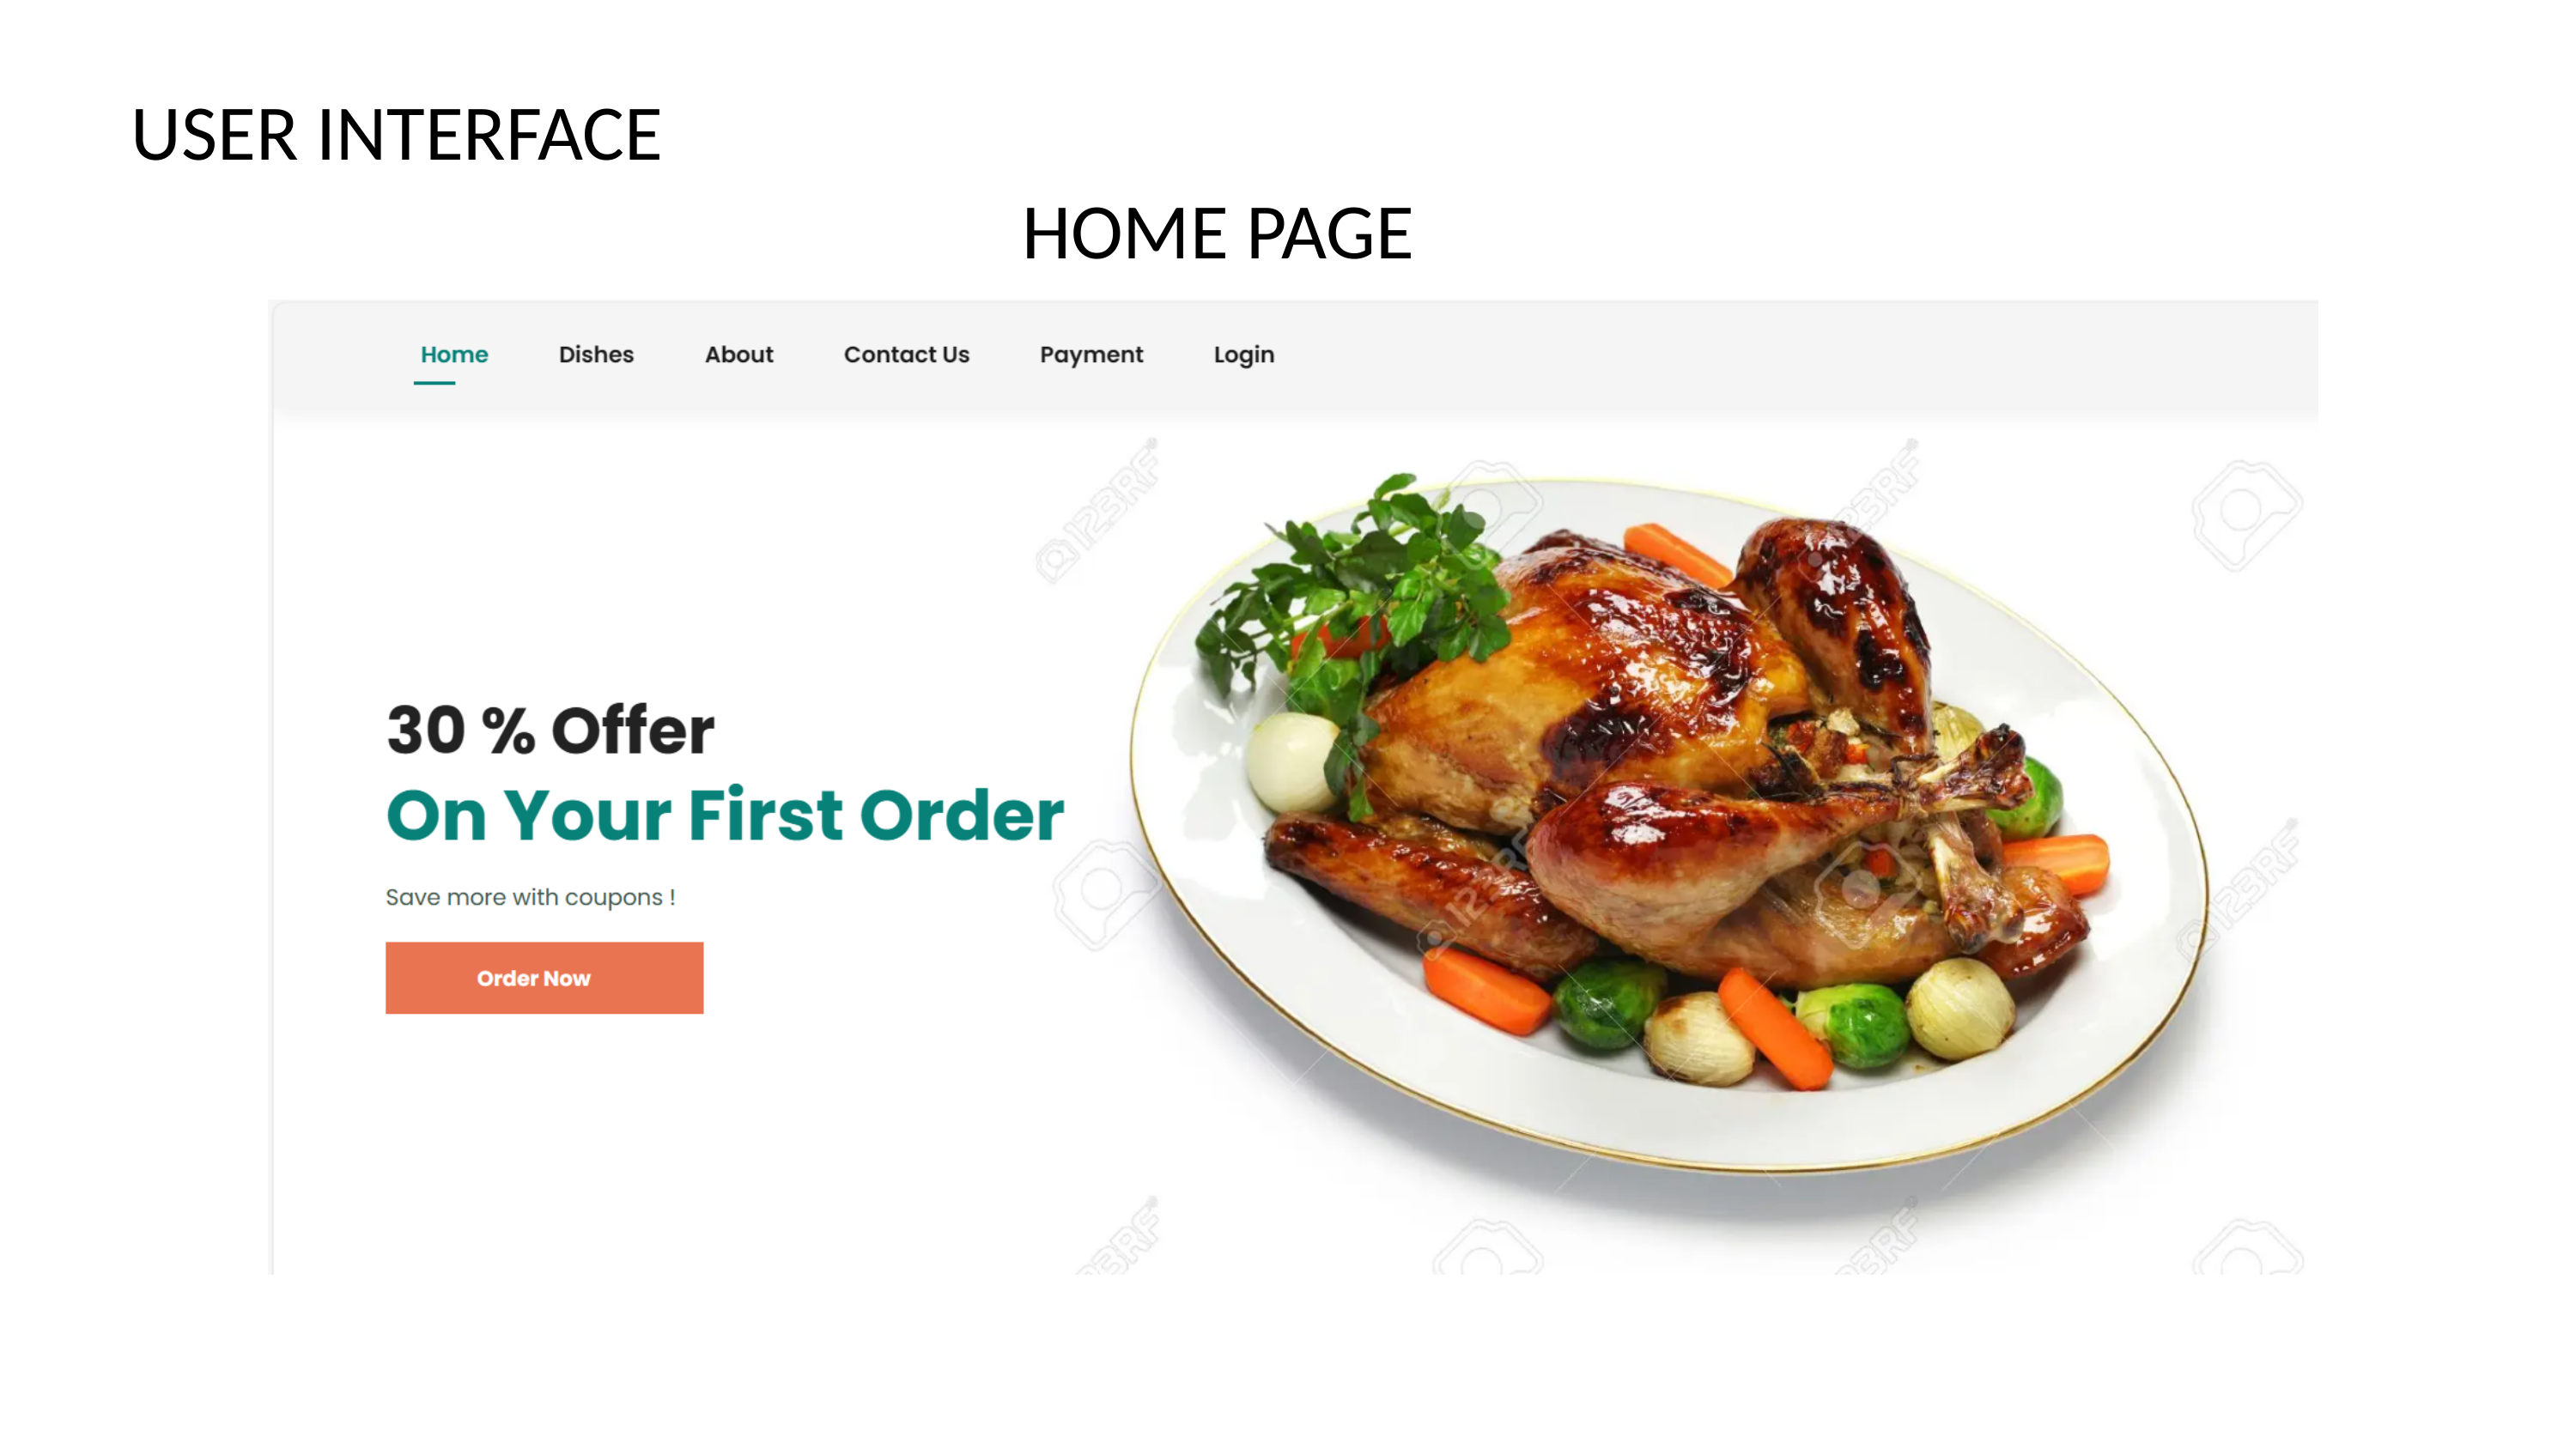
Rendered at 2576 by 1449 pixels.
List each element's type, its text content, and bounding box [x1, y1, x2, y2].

picture [268, 299, 2319, 1275]
text_box HOME PAGE [1008, 146, 1449, 297]
title USER INTERFACE [118, 48, 1278, 209]
